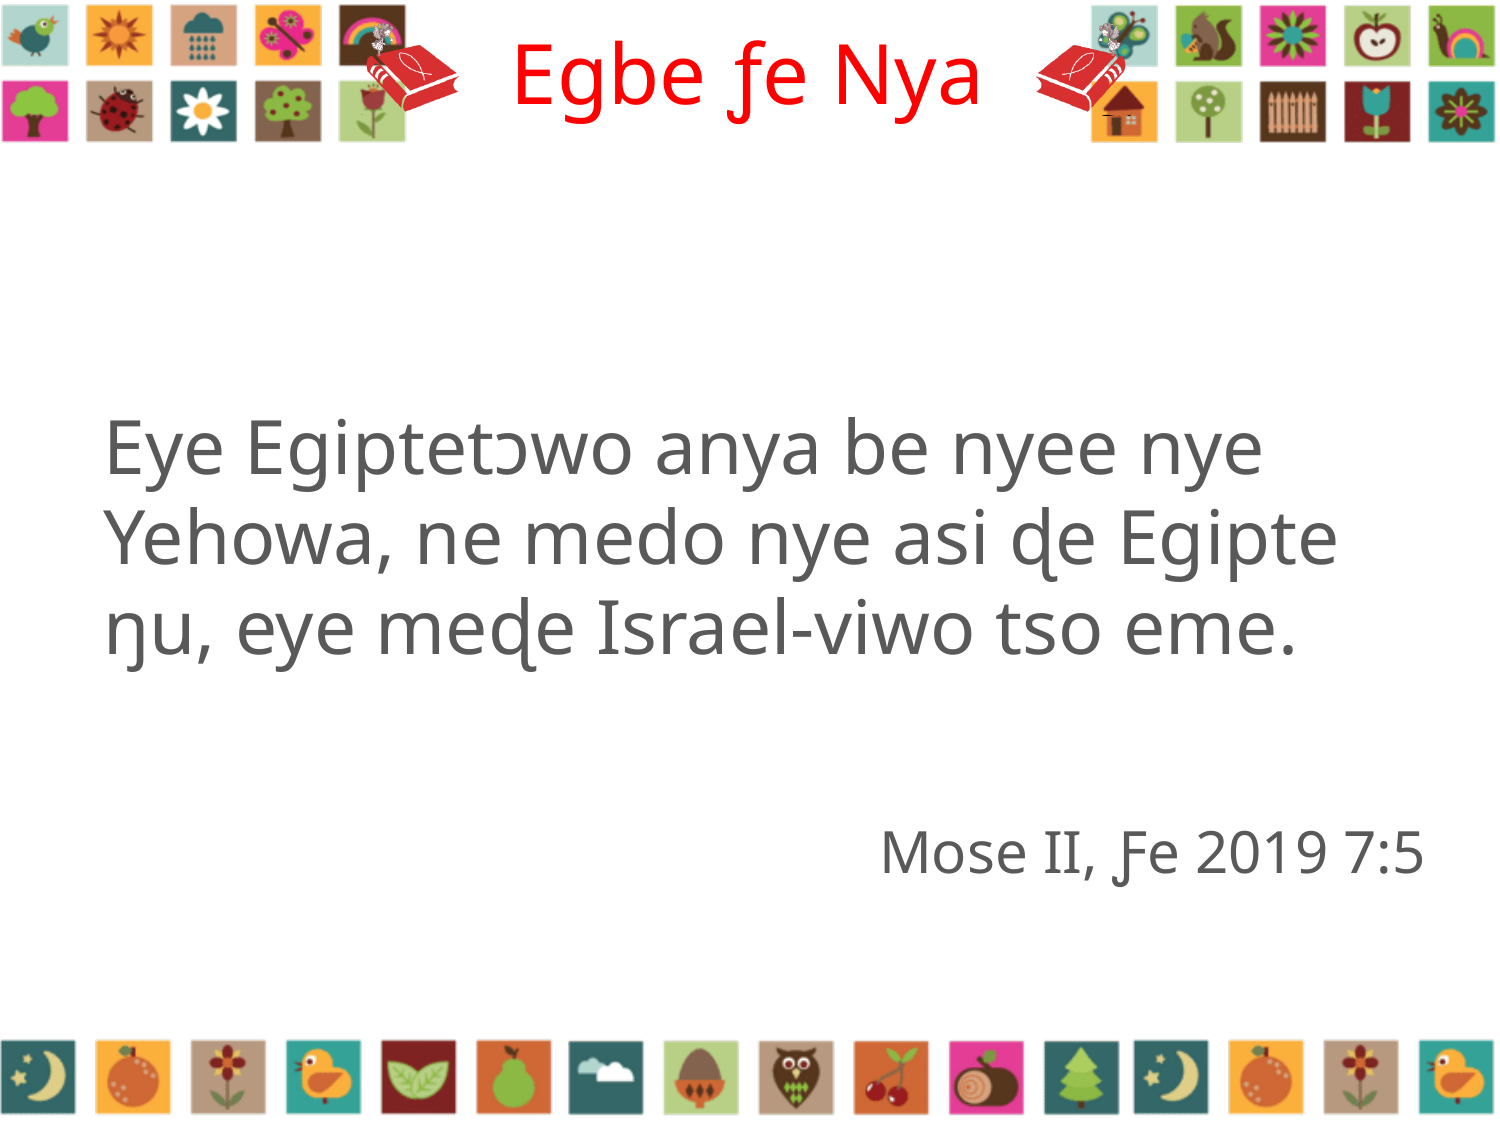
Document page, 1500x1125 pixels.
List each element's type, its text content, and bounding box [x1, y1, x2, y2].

picture [1003, 3, 1500, 150]
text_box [0, 1028, 1500, 1118]
text_box Egbe ƒe Nya [425, 13, 1078, 129]
picture [0, 3, 491, 150]
text_box Mose II, Ƒe 2019 7:5 [808, 807, 1441, 893]
text_box Eye Egiptetɔwo anya be nyee nye Yehowa, ne medo nye asi ɖe Egipte ŋu, eye meɖe Israel-viwo tso eme. [88, 302, 1436, 678]
